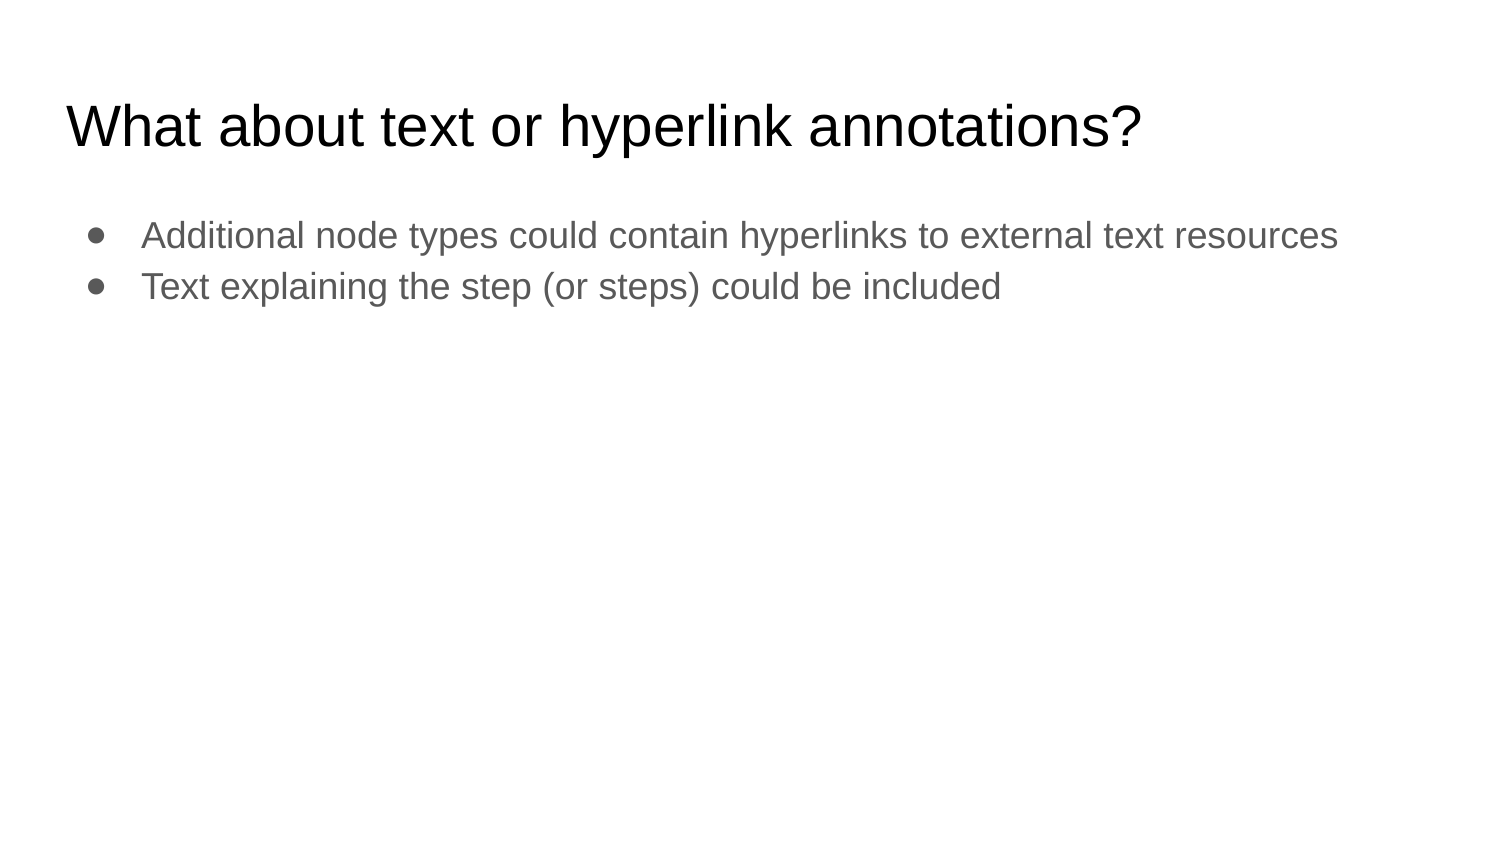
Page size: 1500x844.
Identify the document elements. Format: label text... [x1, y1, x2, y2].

list Additional node types could contain hyperlinks to external text resources Text explaining the step (or steps) could be included [51, 189, 1449, 750]
title What about text or hyperlink annotations? [51, 72, 1449, 167]
